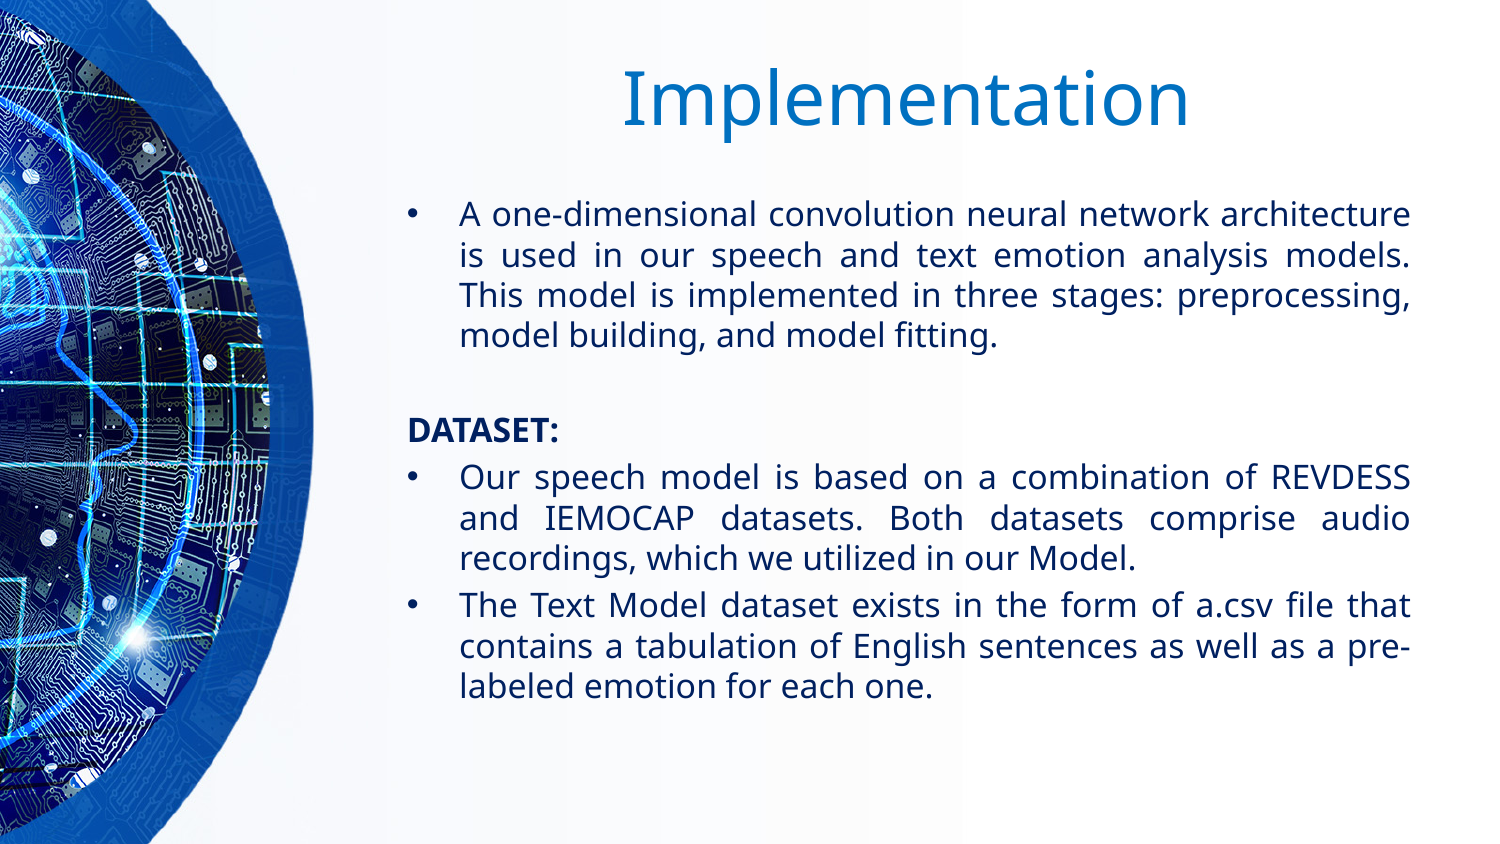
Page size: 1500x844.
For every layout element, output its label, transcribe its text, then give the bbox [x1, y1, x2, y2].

list A one-dimensional convolution neural network architecture is used in our speech and text emotion analysis models. This model is implemented in three stages: preprocessing, model building, and model fitting. DATASET: Our speech model is based on a combination of REVDESS and IEMOCAP datasets. Both datasets comprise audio recordings, which we utilized in our Model. The Text Model dataset exists in the form of a.csv file that contains a tabulation of English sentences as well as a pre-labeled emotion for each one. [391, 185, 1427, 770]
picture [0, 0, 1500, 844]
title Implementation [391, 36, 1423, 156]
